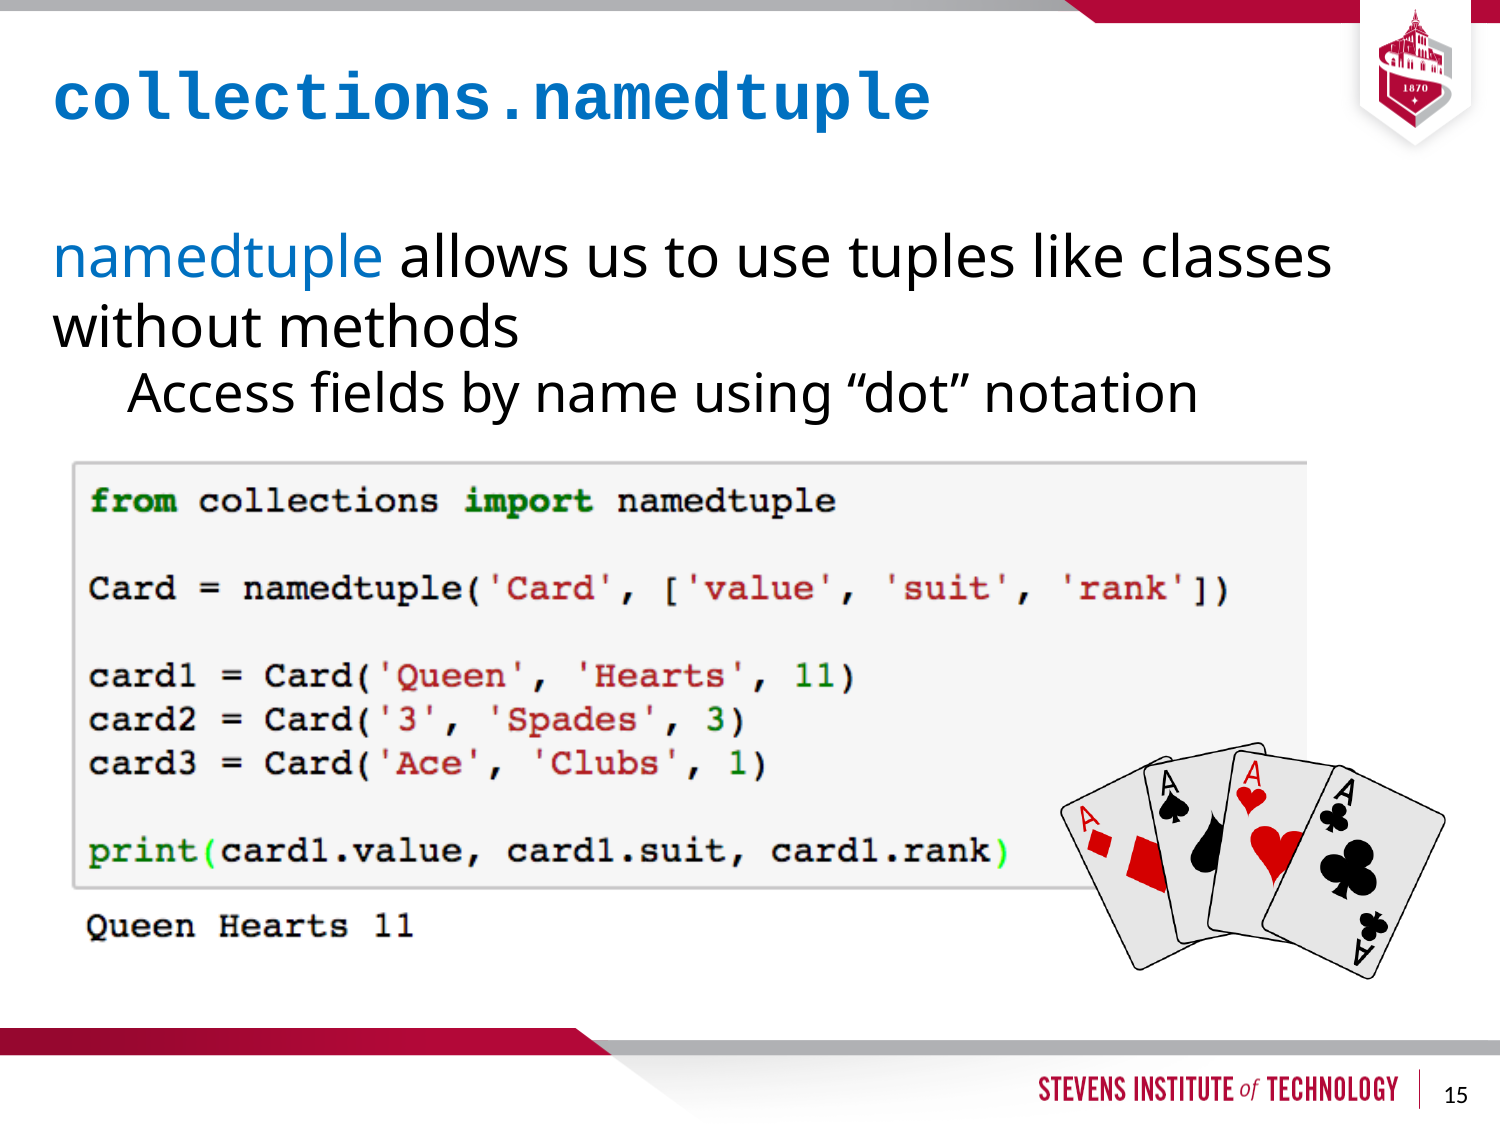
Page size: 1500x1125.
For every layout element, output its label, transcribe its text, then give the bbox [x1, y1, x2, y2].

picture [0, 1028, 1500, 1125]
slide_number 15 [1428, 1071, 1490, 1108]
picture [0, 0, 1500, 160]
list namedtuple allows us to use tuples like classes without methods Access fields by name using “dot” notation [37, 211, 1462, 1000]
picture [67, 458, 1454, 1001]
title collections.namedtuple [37, 45, 1338, 233]
